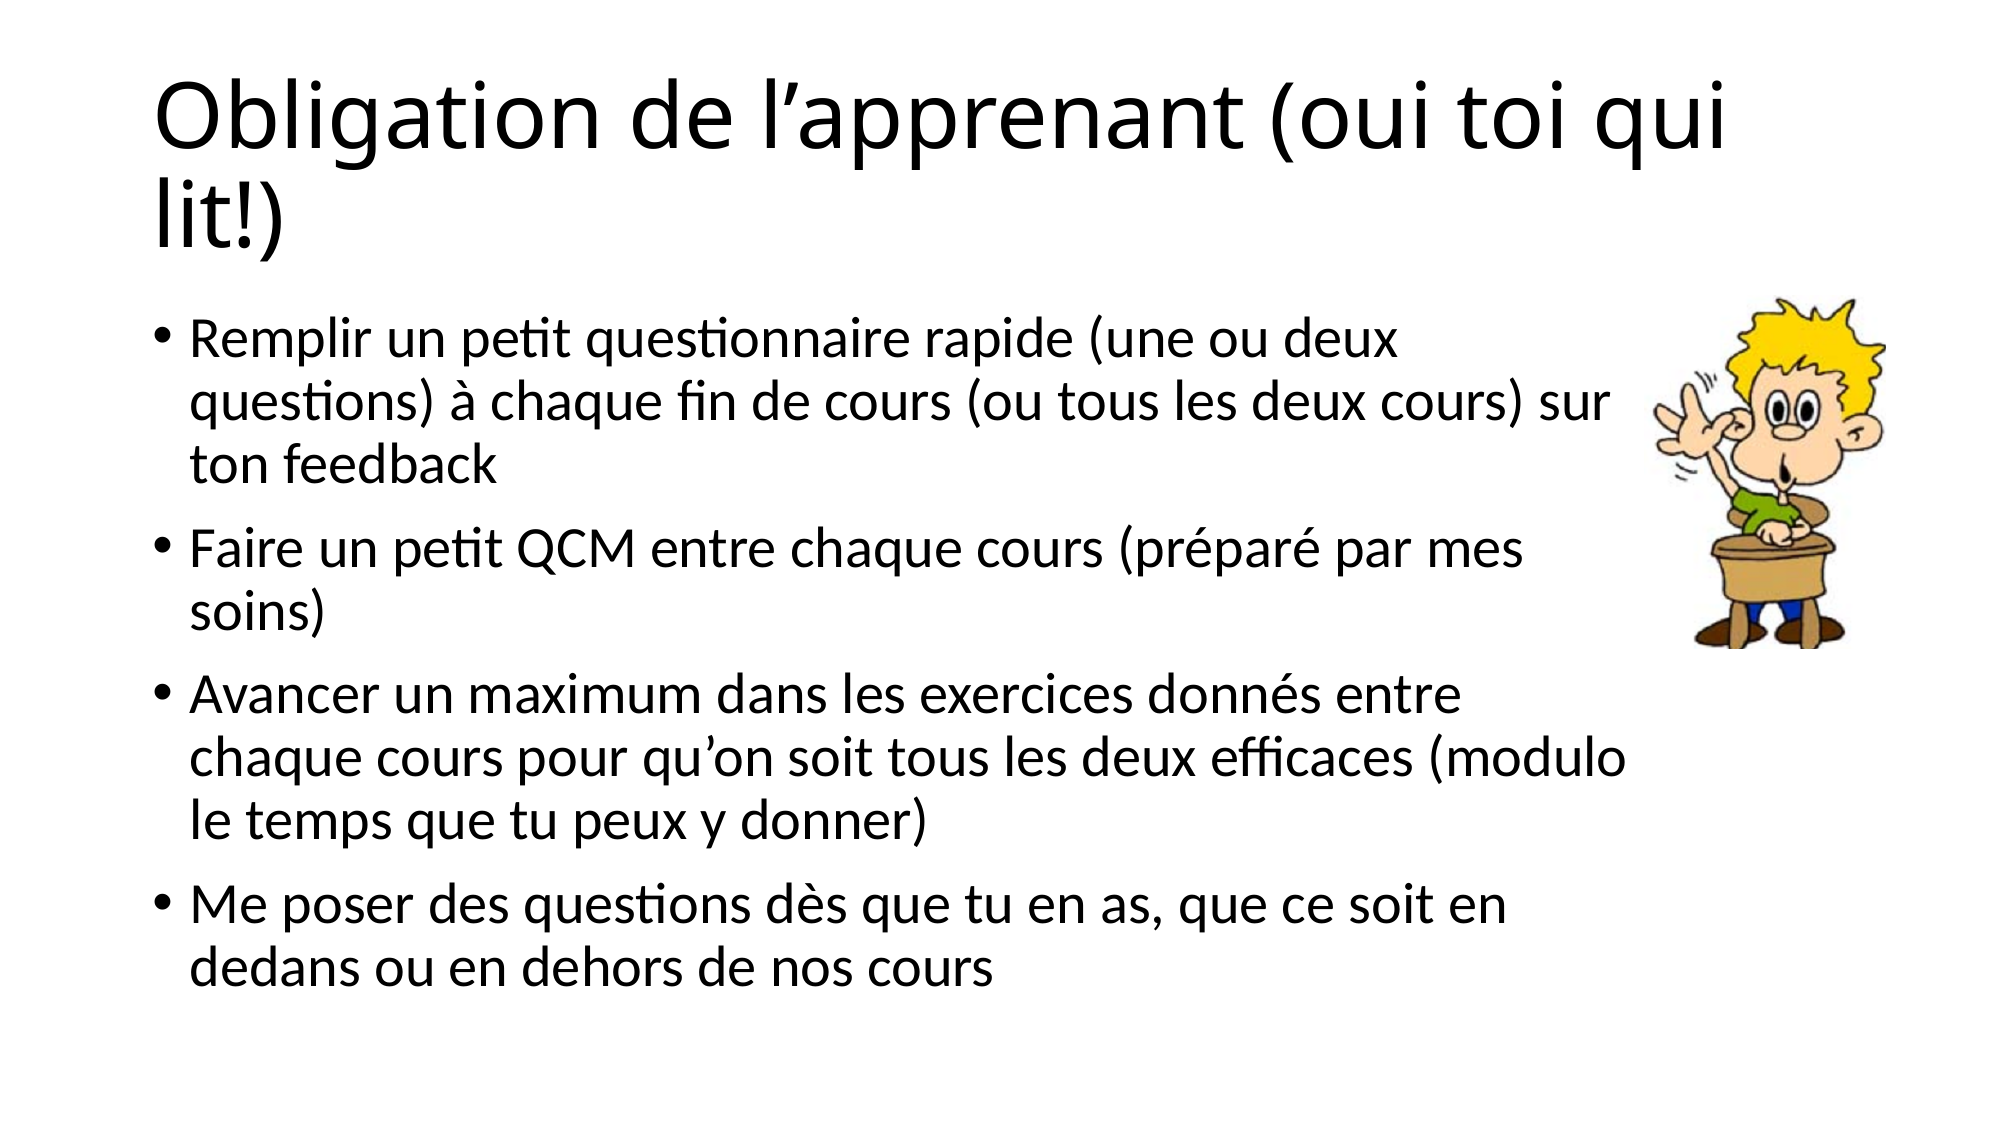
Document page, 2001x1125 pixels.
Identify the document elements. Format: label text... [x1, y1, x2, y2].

picture [1644, 295, 1886, 649]
list Remplir un petit questionnaire rapide (une ou deux questions) à chaque fin de cours (ou tous les deux cours) sur ton feedback Faire un petit QCM entre chaque cours (préparé par mes soins) Avancer un maximum dans les exercices donnés entre chaque cours pour qu’on soit tous les deux efficaces (modulo le temps que tu peux y donner) Me poser des questions dès que tu en as, que ce soit en dedans ou en dehors de nos cours [137, 299, 1661, 1014]
title Obligation de l’apprenant (oui toi qui lit!) [137, 59, 1863, 278]
